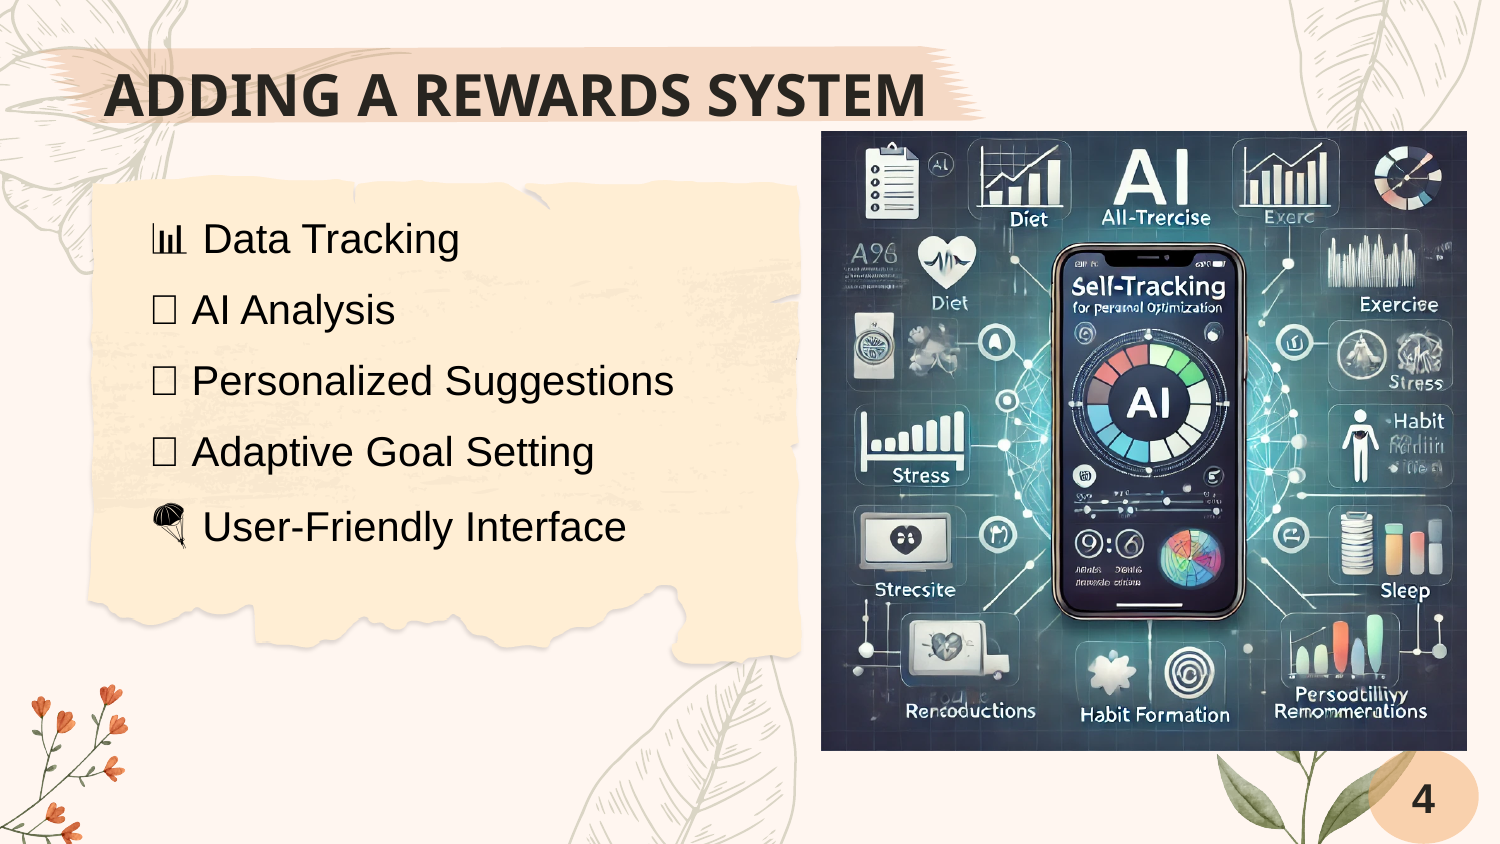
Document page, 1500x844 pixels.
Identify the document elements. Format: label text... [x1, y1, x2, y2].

text_box [71, 109, 88, 115]
picture [0, 175, 802, 844]
text_box 4 [1368, 760, 1479, 844]
picture [821, 131, 1481, 844]
text_box [36, 46, 947, 108]
text_box ADDING A REWARDS SYSTEM [88, 52, 1039, 125]
text_box [75, 117, 88, 122]
